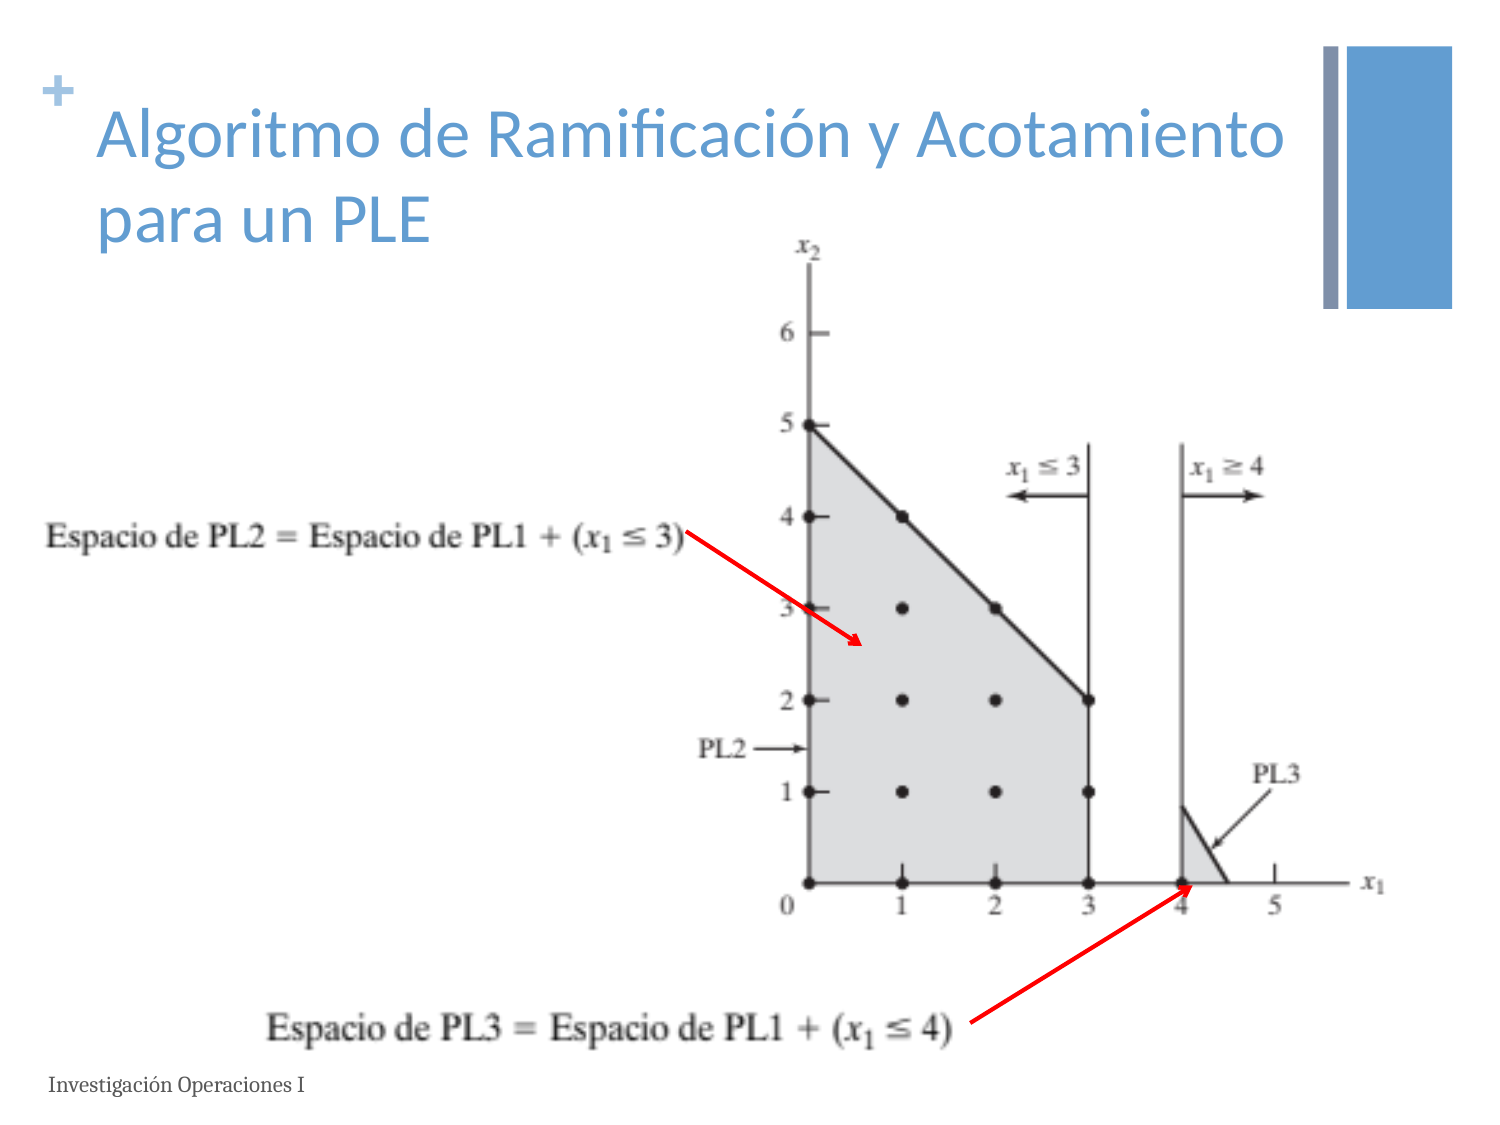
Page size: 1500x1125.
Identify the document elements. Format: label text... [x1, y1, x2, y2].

title Algoritmo de Ramificación y Acotamiento para un PLE [81, 79, 1322, 263]
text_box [969, 884, 1194, 1024]
picture [259, 991, 971, 1055]
footer Investigación Operaciones I [33, 1053, 1038, 1114]
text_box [685, 530, 863, 647]
picture [36, 202, 1390, 941]
